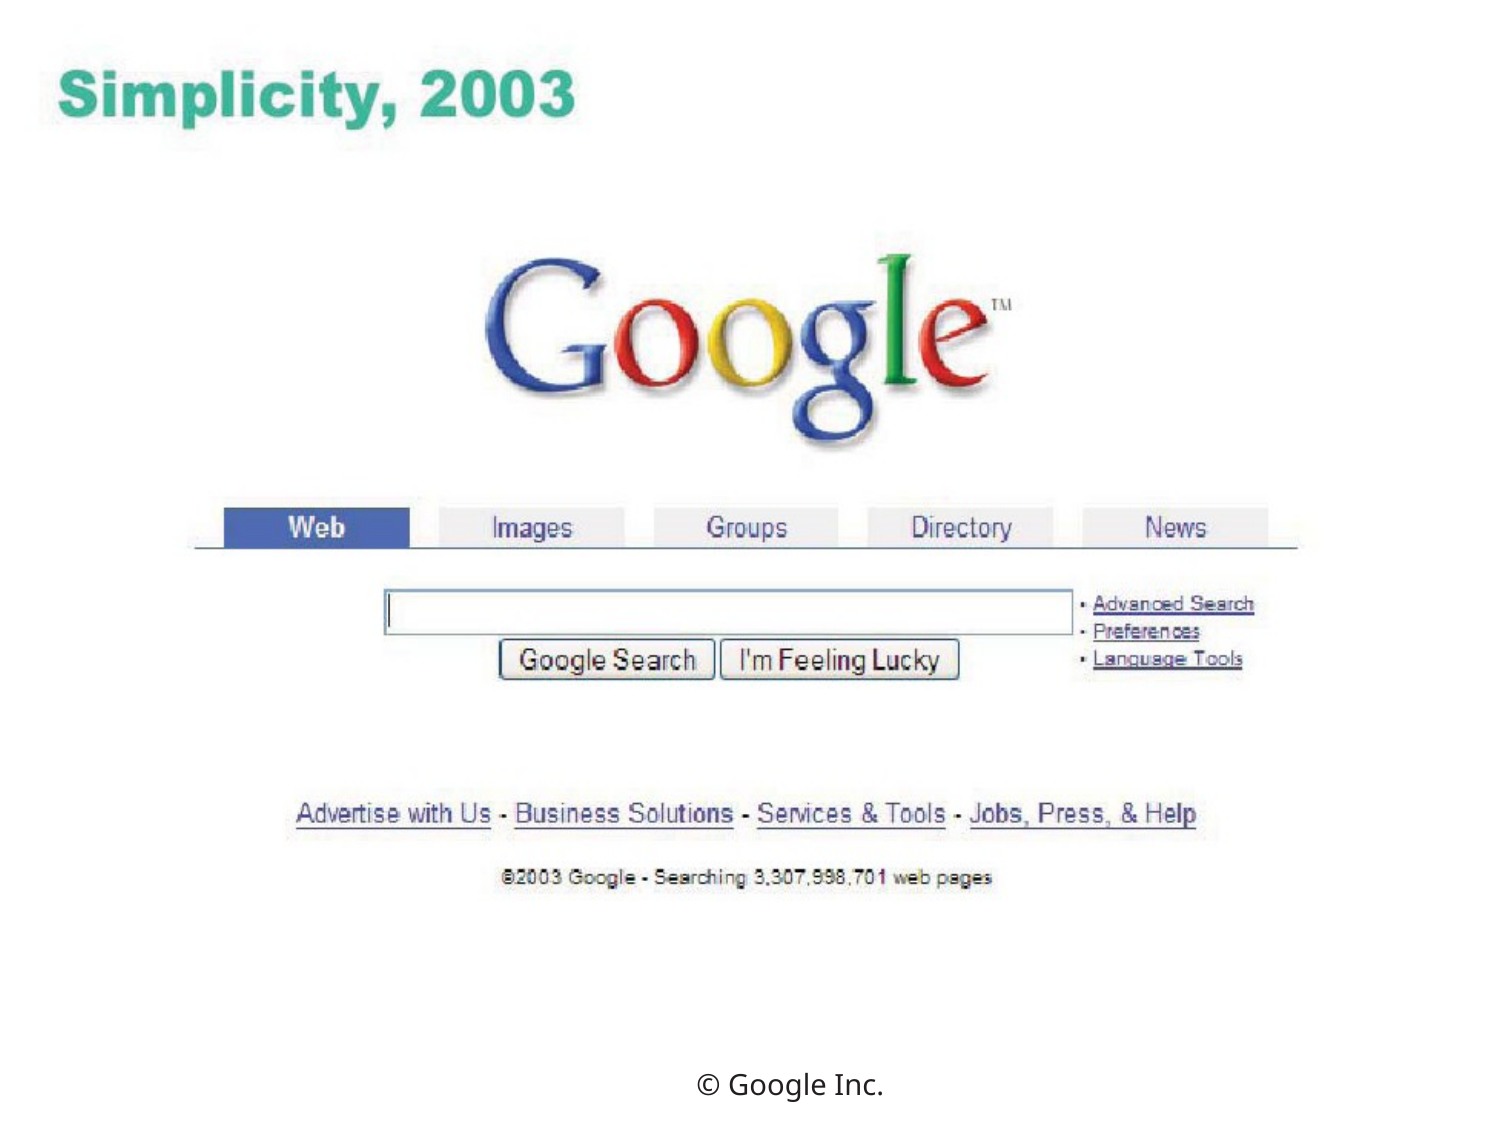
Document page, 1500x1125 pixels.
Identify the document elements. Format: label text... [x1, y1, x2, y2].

text_box © Google Inc. [691, 1066, 1339, 1102]
text_box [0, 0, 1500, 1123]
